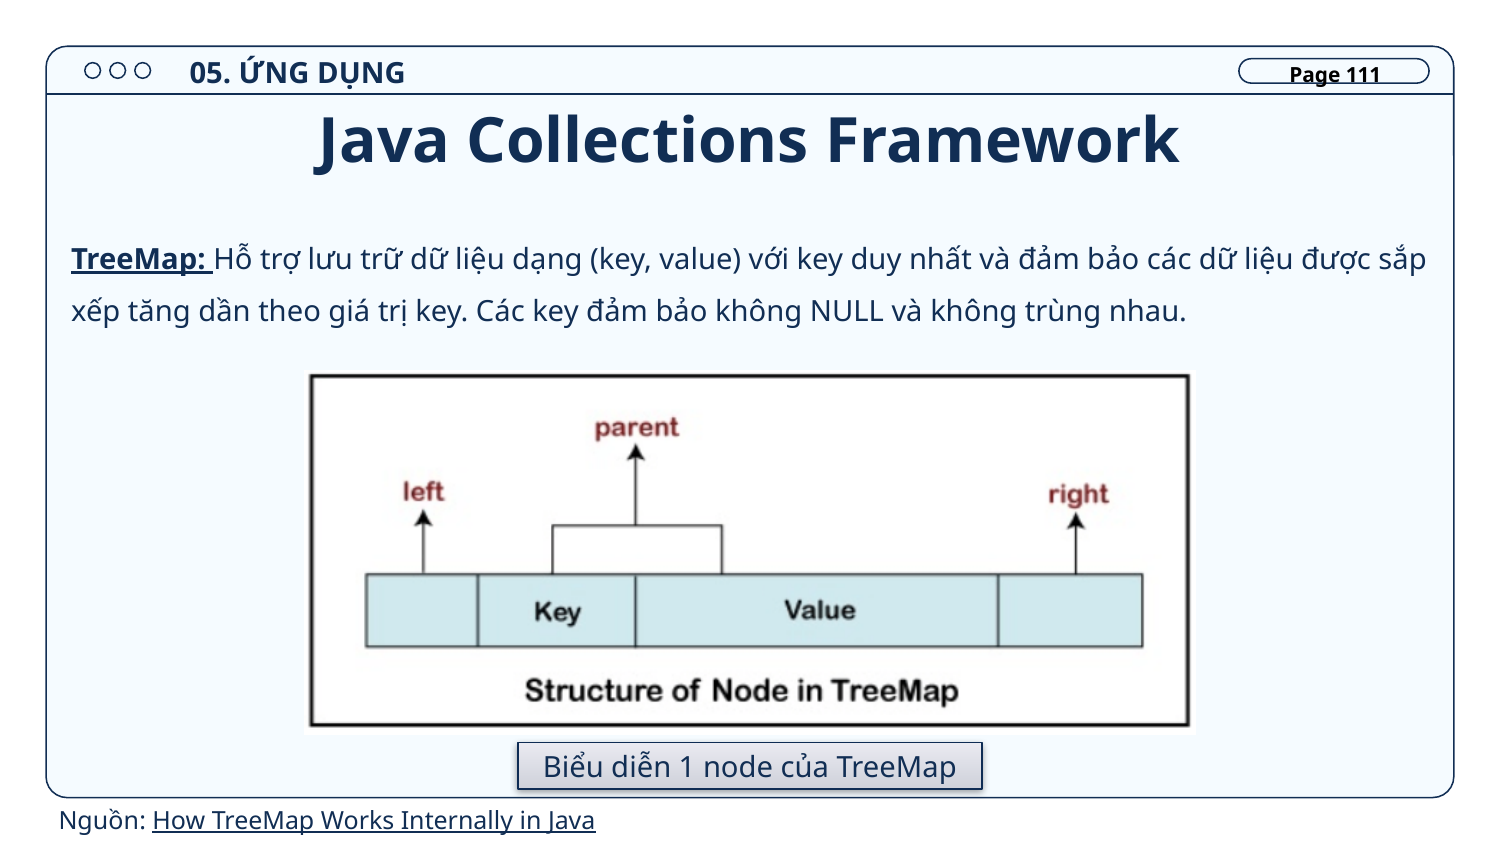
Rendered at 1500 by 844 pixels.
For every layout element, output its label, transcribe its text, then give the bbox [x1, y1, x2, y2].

subtitle TreeMap: Hỗ trợ lưu trữ dữ liệu dạng (key, value) với key duy nhất và đảm bảo các dữ liệu được sắp xếp tăng dần theo giá trị key. Các key đảm bảo không NULL và không trùng nhau. [56, 207, 1444, 350]
text_box Biểu diễn 1 node của TreeMap [517, 743, 983, 784]
text_box Nguồn: How TreeMap Works Internally in Java [43, 784, 1469, 844]
picture [304, 370, 1196, 735]
title Java Collections Framework [118, 85, 1382, 180]
text_box Page 111 [1274, 53, 1398, 94]
text_box 05. ỨNG DỤNG [160, 39, 436, 109]
